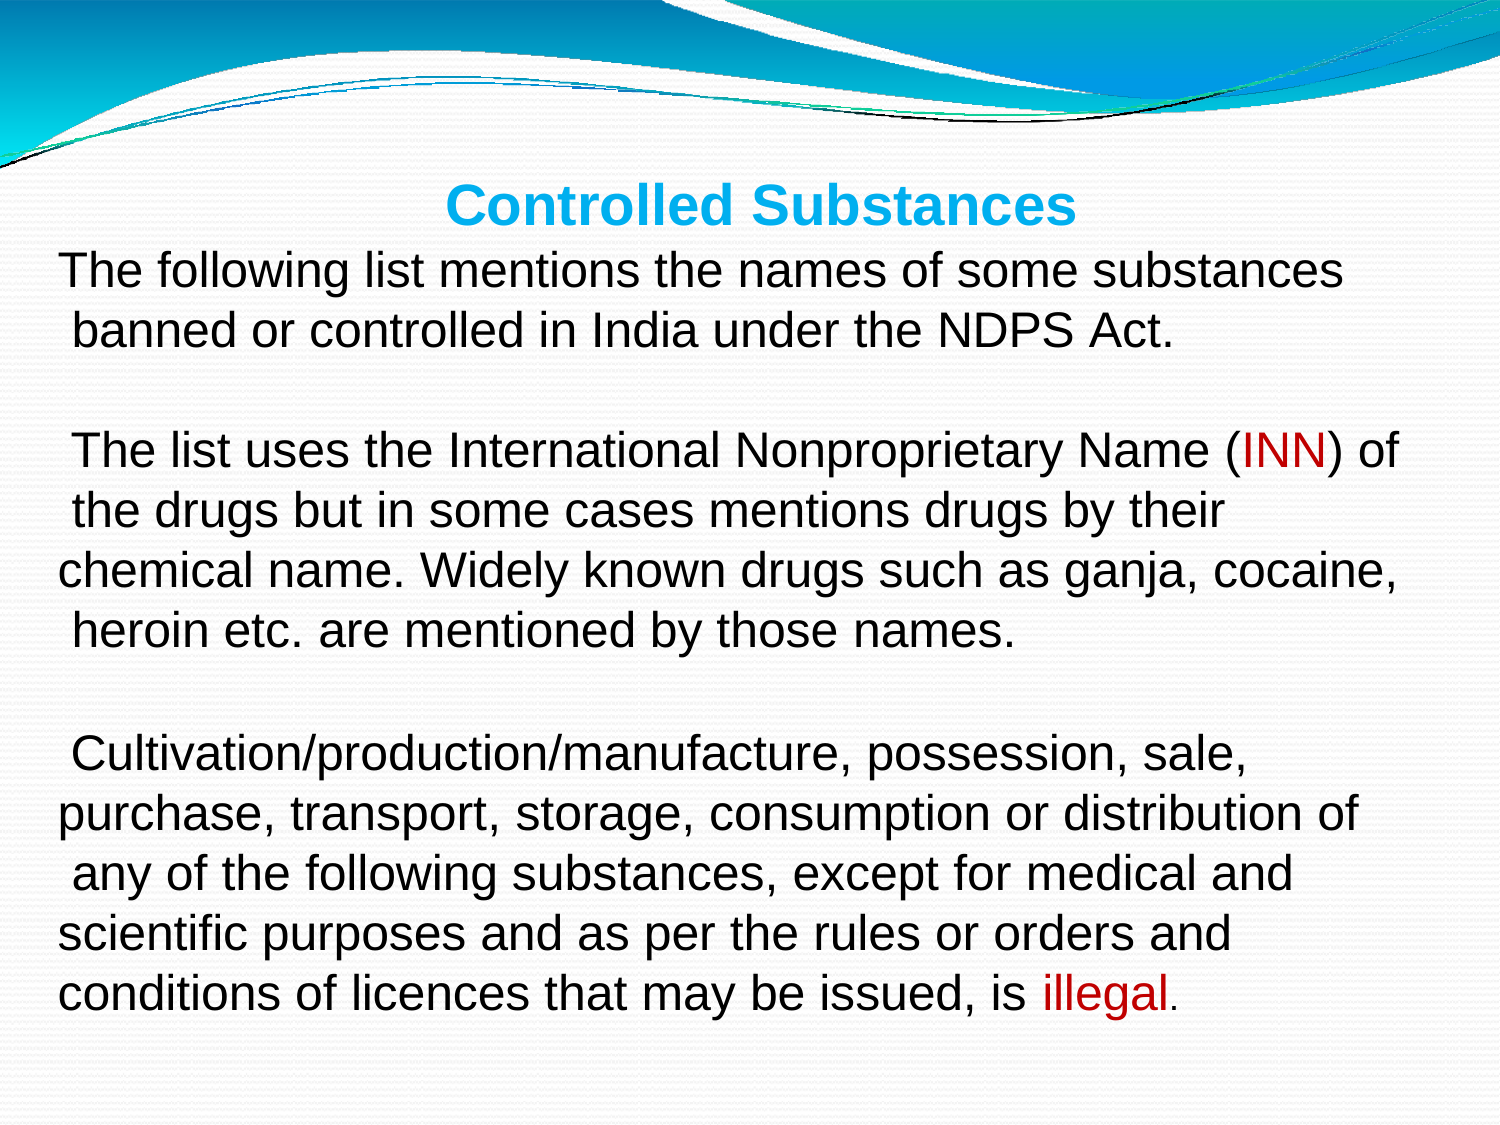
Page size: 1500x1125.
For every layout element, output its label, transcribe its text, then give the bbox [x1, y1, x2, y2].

text_box [0, 169, 1500, 1125]
text_box [0, 0, 1500, 168]
text_box The list uses the International Nonproprietary Name (INN) of the drugs but in some cases mentions drugs by their chemical name. Widely known drugs such as ganja, cocaine, heroin etc. are mentioned by those names. Cultivation/production/manufacture, possession, sale, purchase, transport, storage, consumption or distribution of any of the following substances, except for medical and scientific purposes and as per the rules or orders and conditions of licences that may be issued, is illegal. [55, 415, 1408, 1020]
title Controlled Substances The following list mentions the names of some substances banned or controlled in India under the NDPS Act. [55, 164, 1353, 358]
